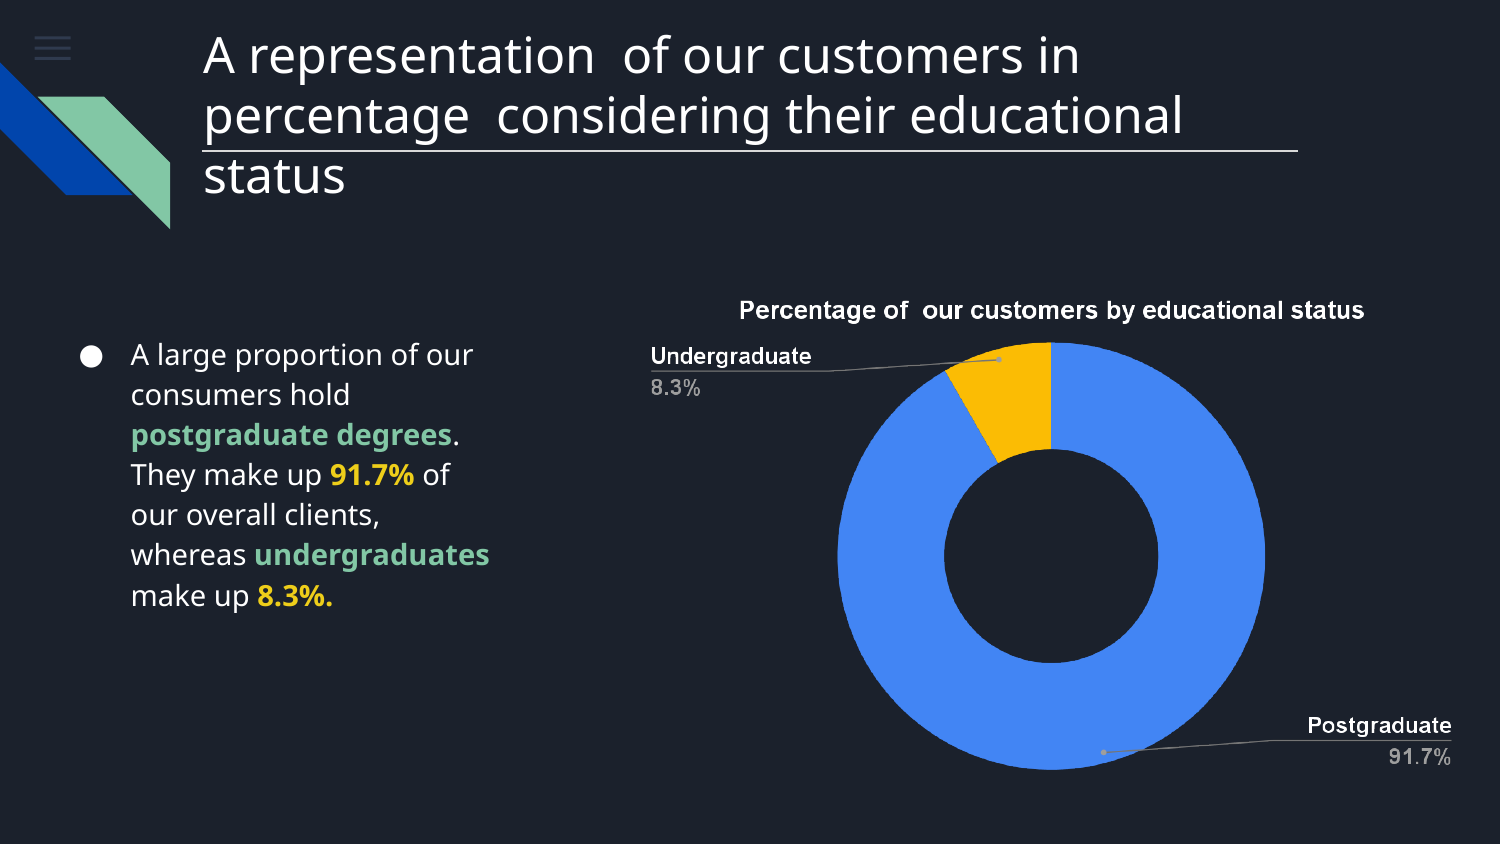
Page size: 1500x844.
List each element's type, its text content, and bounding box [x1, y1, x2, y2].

text_box A representation of our customers in percentage considering their educational status [188, 8, 1312, 212]
picture [624, 268, 1478, 797]
text_box A large proportion of our consumers hold postgraduate degrees. They make up 91.7% of our overall clients, whereas undergraduates make up 8.3%. [40, 315, 513, 744]
